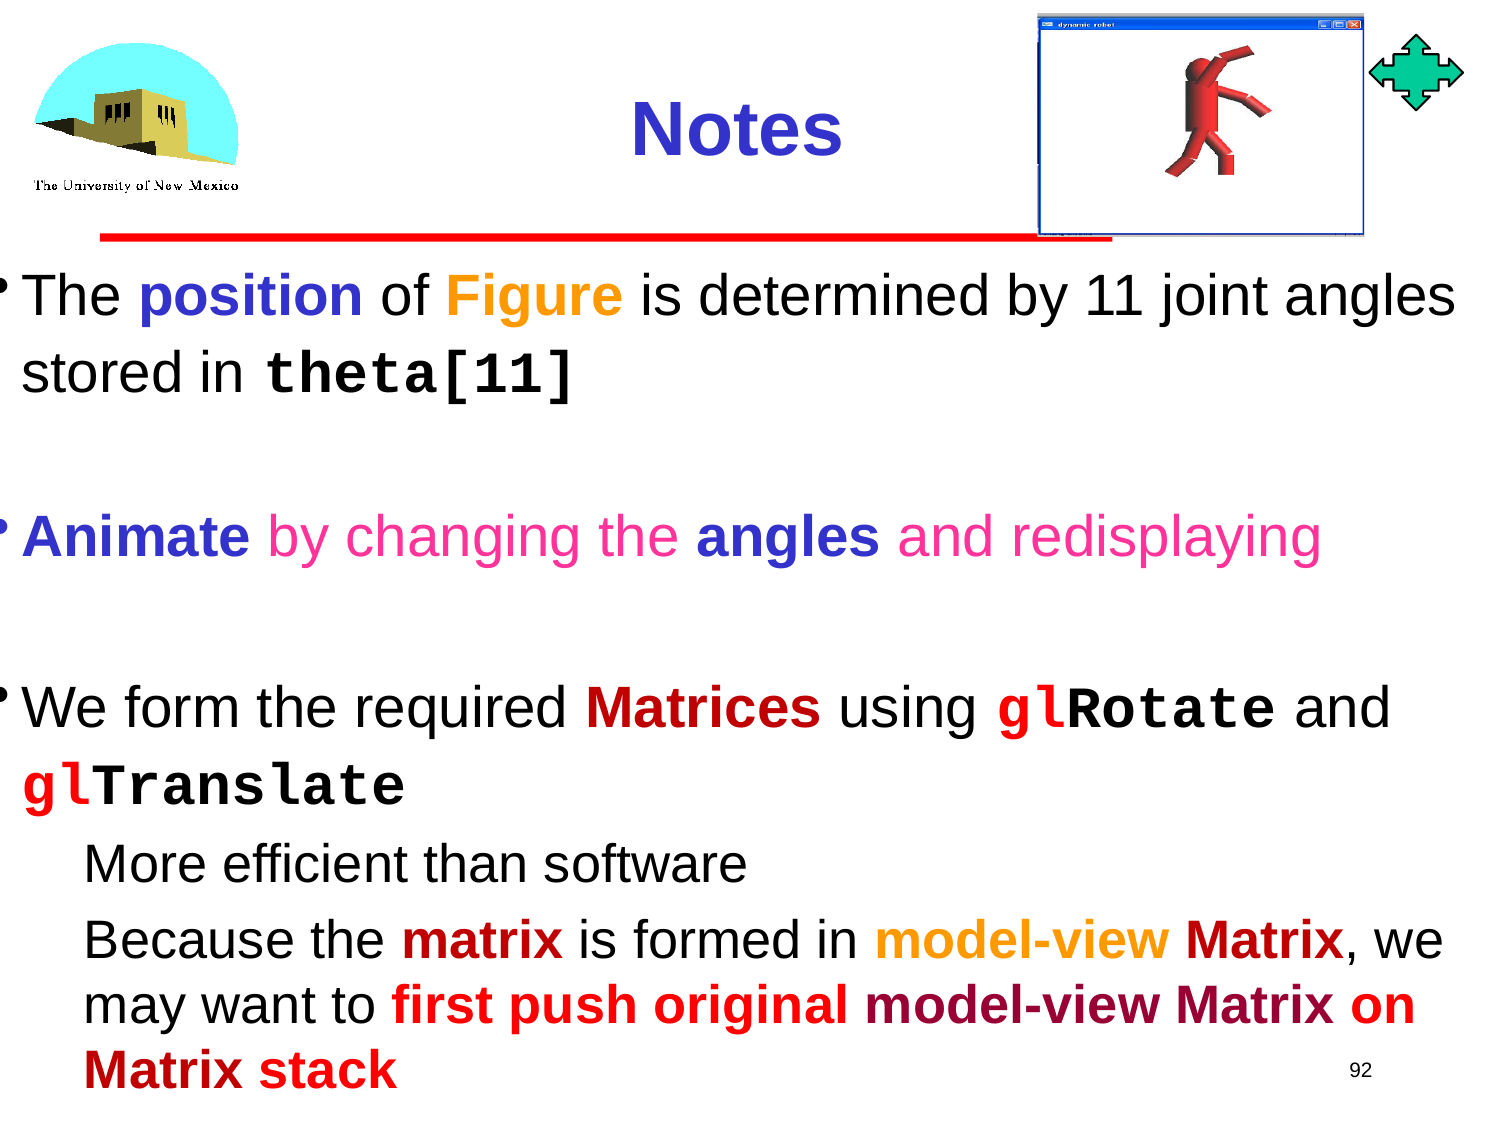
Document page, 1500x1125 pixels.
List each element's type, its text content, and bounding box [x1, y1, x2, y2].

picture [1037, 13, 1365, 237]
title Notes [225, 37, 1032, 213]
text_box [1369, 34, 1464, 111]
list The position of Figure is determined by 11 joint angles stored in theta[11] Animate by changing the angles and redisplaying We form the required Matrices using glRotate and glTranslate More efficient than software Because the matrix is formed in model-view Matrix, we may want to first push original model-view Matrix on Matrix stack [0, 249, 1500, 1125]
